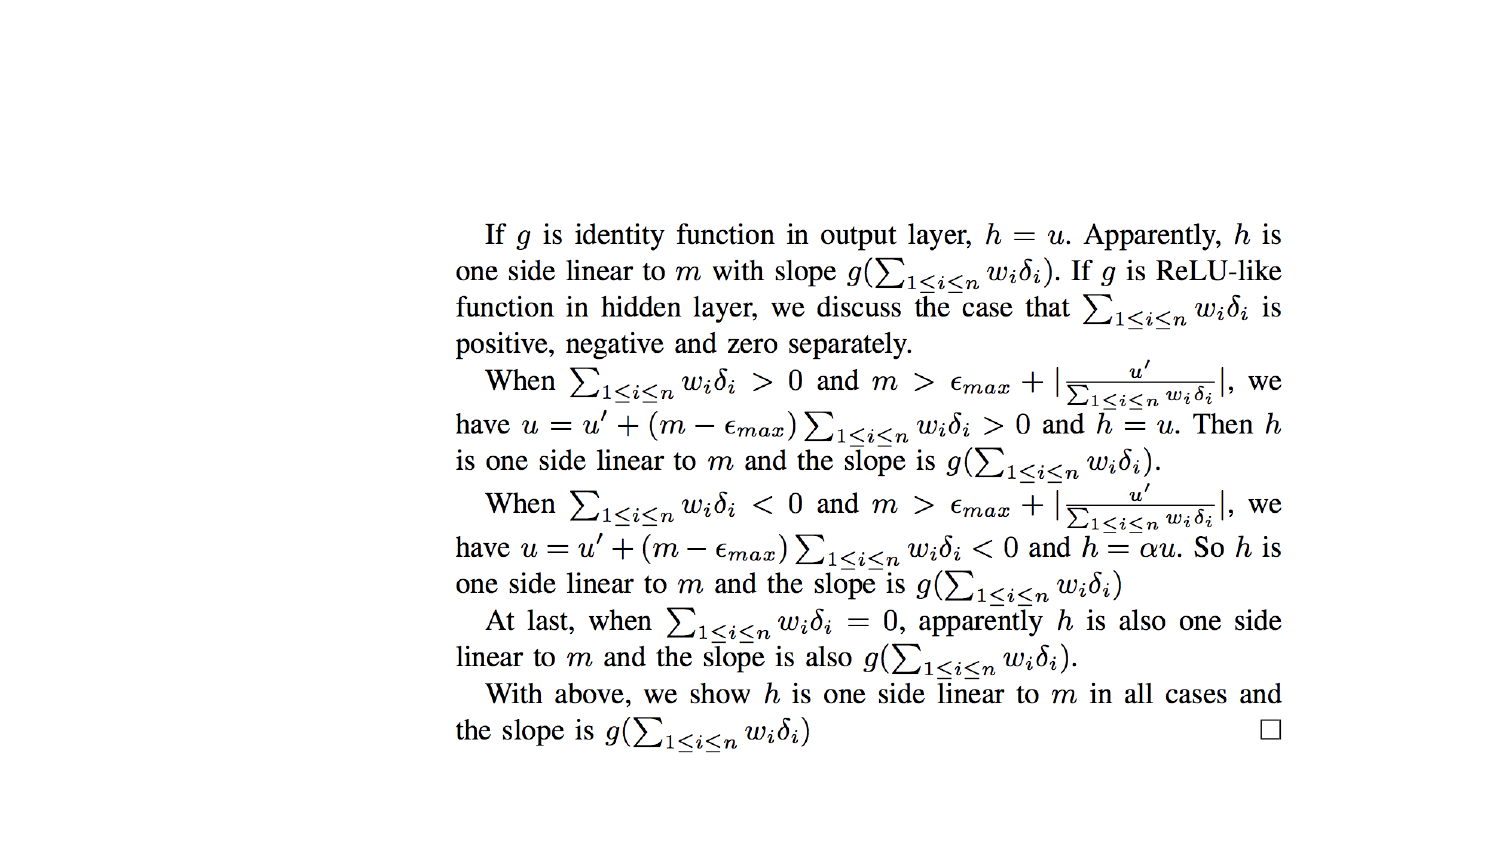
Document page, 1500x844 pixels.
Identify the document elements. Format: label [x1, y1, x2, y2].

picture [440, 199, 1300, 761]
